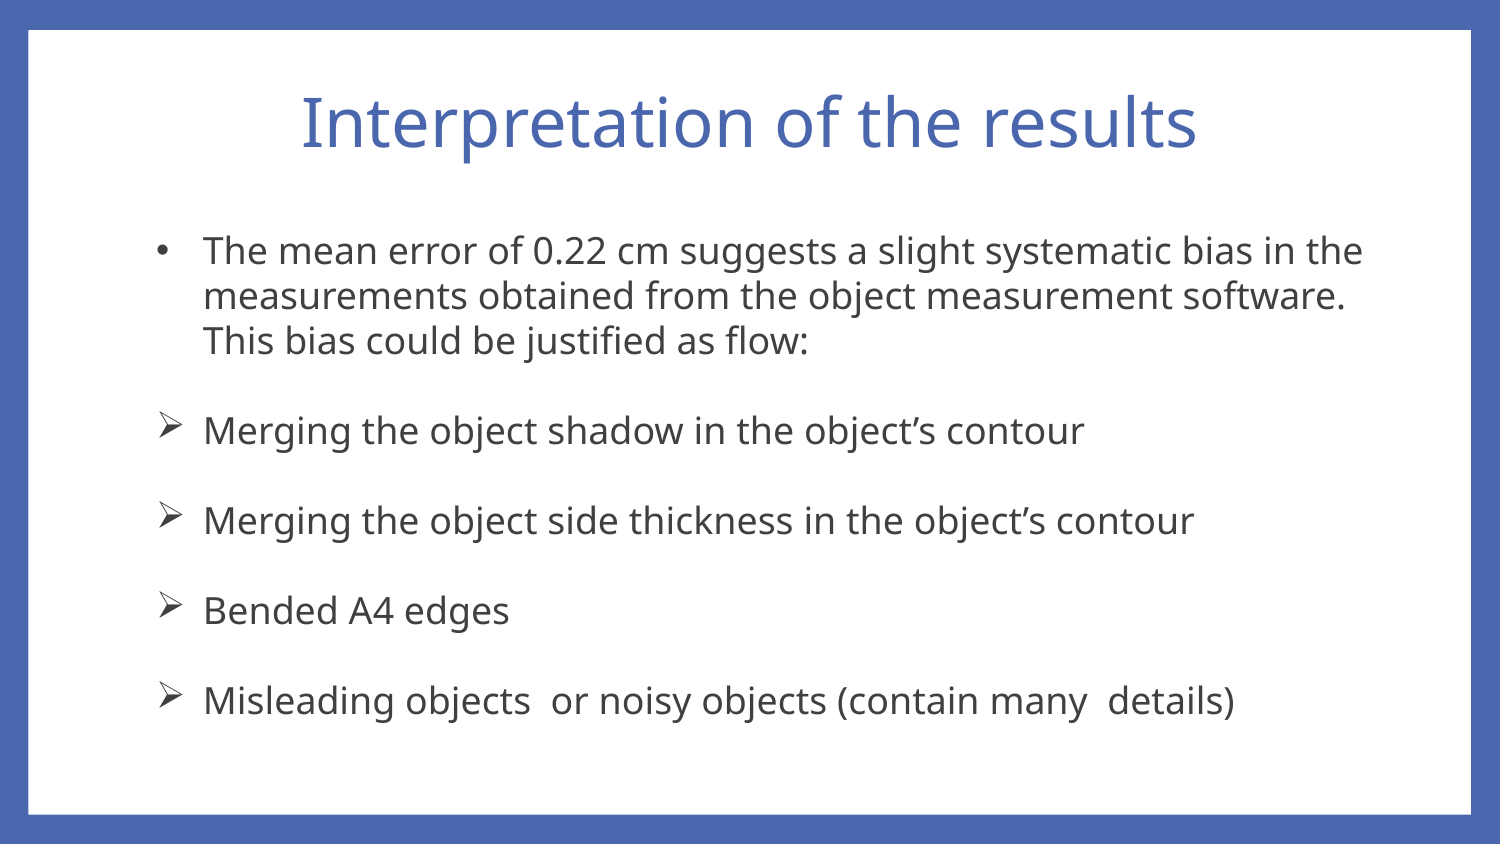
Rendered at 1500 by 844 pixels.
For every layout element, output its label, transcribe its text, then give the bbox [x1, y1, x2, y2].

title Interpretation of the results [118, 72, 1382, 167]
text_box The mean error of 0.22 cm suggests a slight systematic bias in the measurements obtained from the object measurement software. This bias could be justified as flow: Merging the object shadow in the object’s contour Merging the object side thickness in the object’s contour Bended A4 edges Misleading objects or noisy objects (contain many details) [118, 212, 1400, 740]
